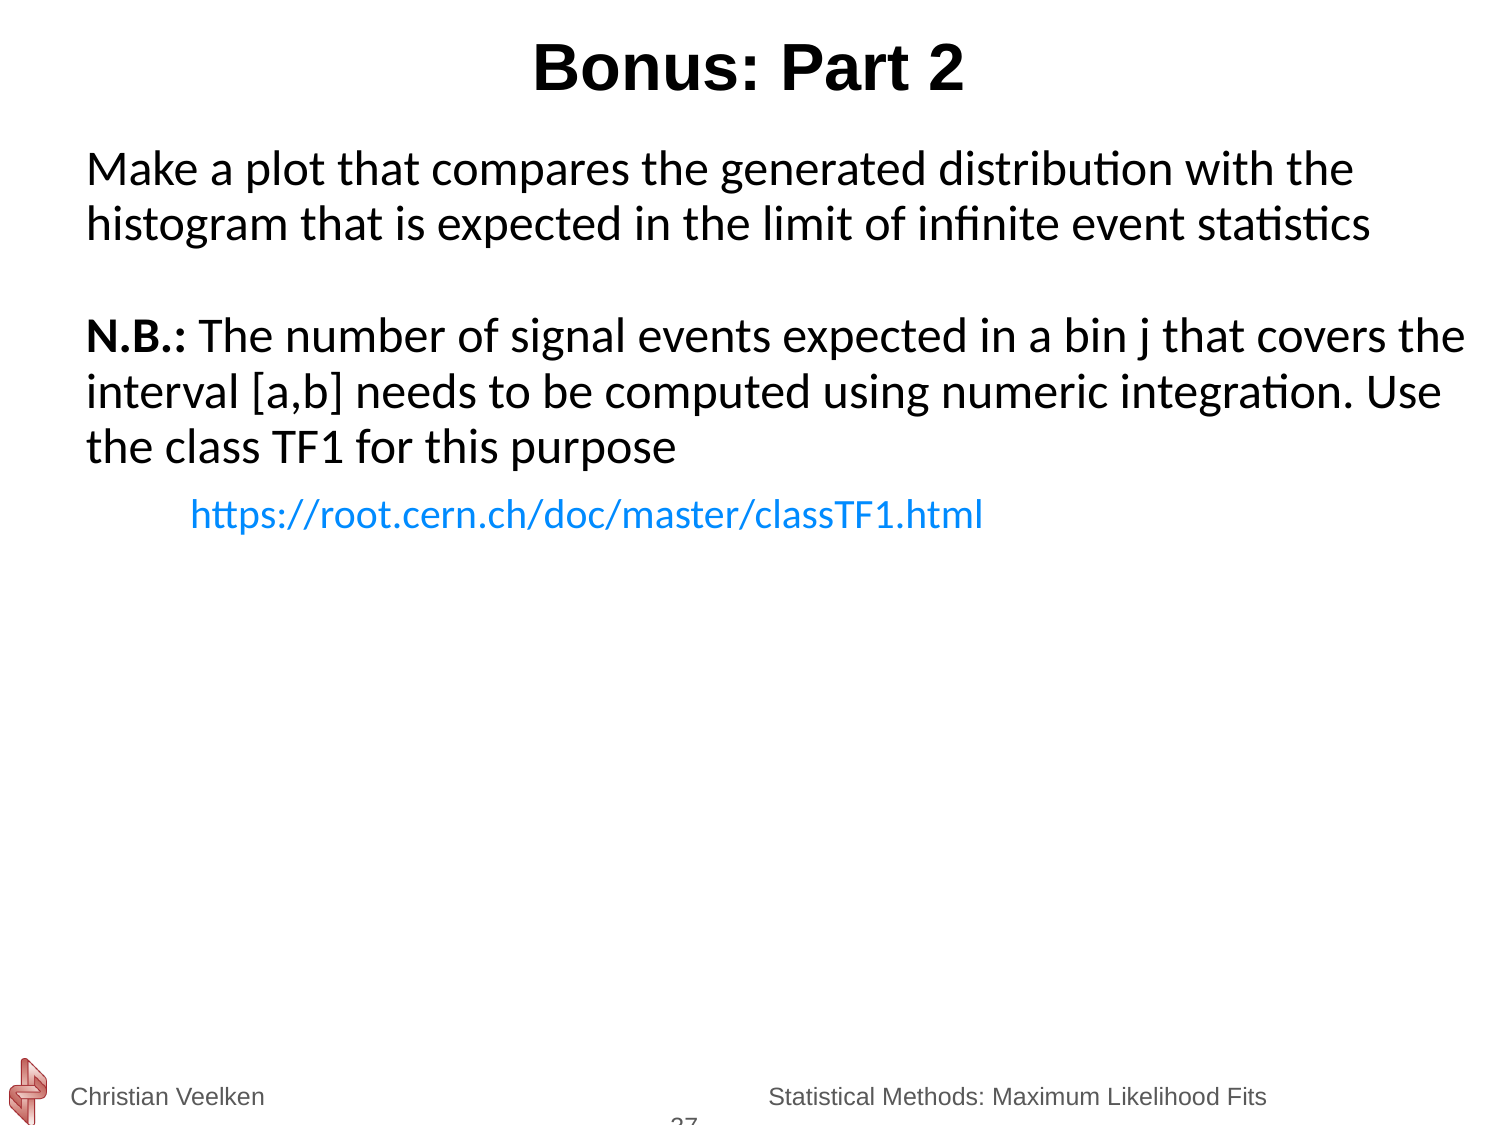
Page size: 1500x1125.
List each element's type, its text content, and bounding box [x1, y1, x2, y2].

text_box Christian Veelken Statistical Methods: Maximum Likelihood Fits 37 [79, 1073, 1500, 1125]
text_box Make a plot that compares the generated distribution with the histogram that is expected in the limit of infinite event statistics N.B.: The number of signal events expected in a bin j that covers the interval [a,b] needs to be computed using numeric integration. Use the class TF1 for this purpose [85, 140, 1471, 476]
picture [0, 1040, 79, 1125]
text_box https://root.cern.ch/doc/master/classTF1.html [175, 479, 1000, 545]
text_box Bonus: Part 2 [56, 31, 1442, 106]
